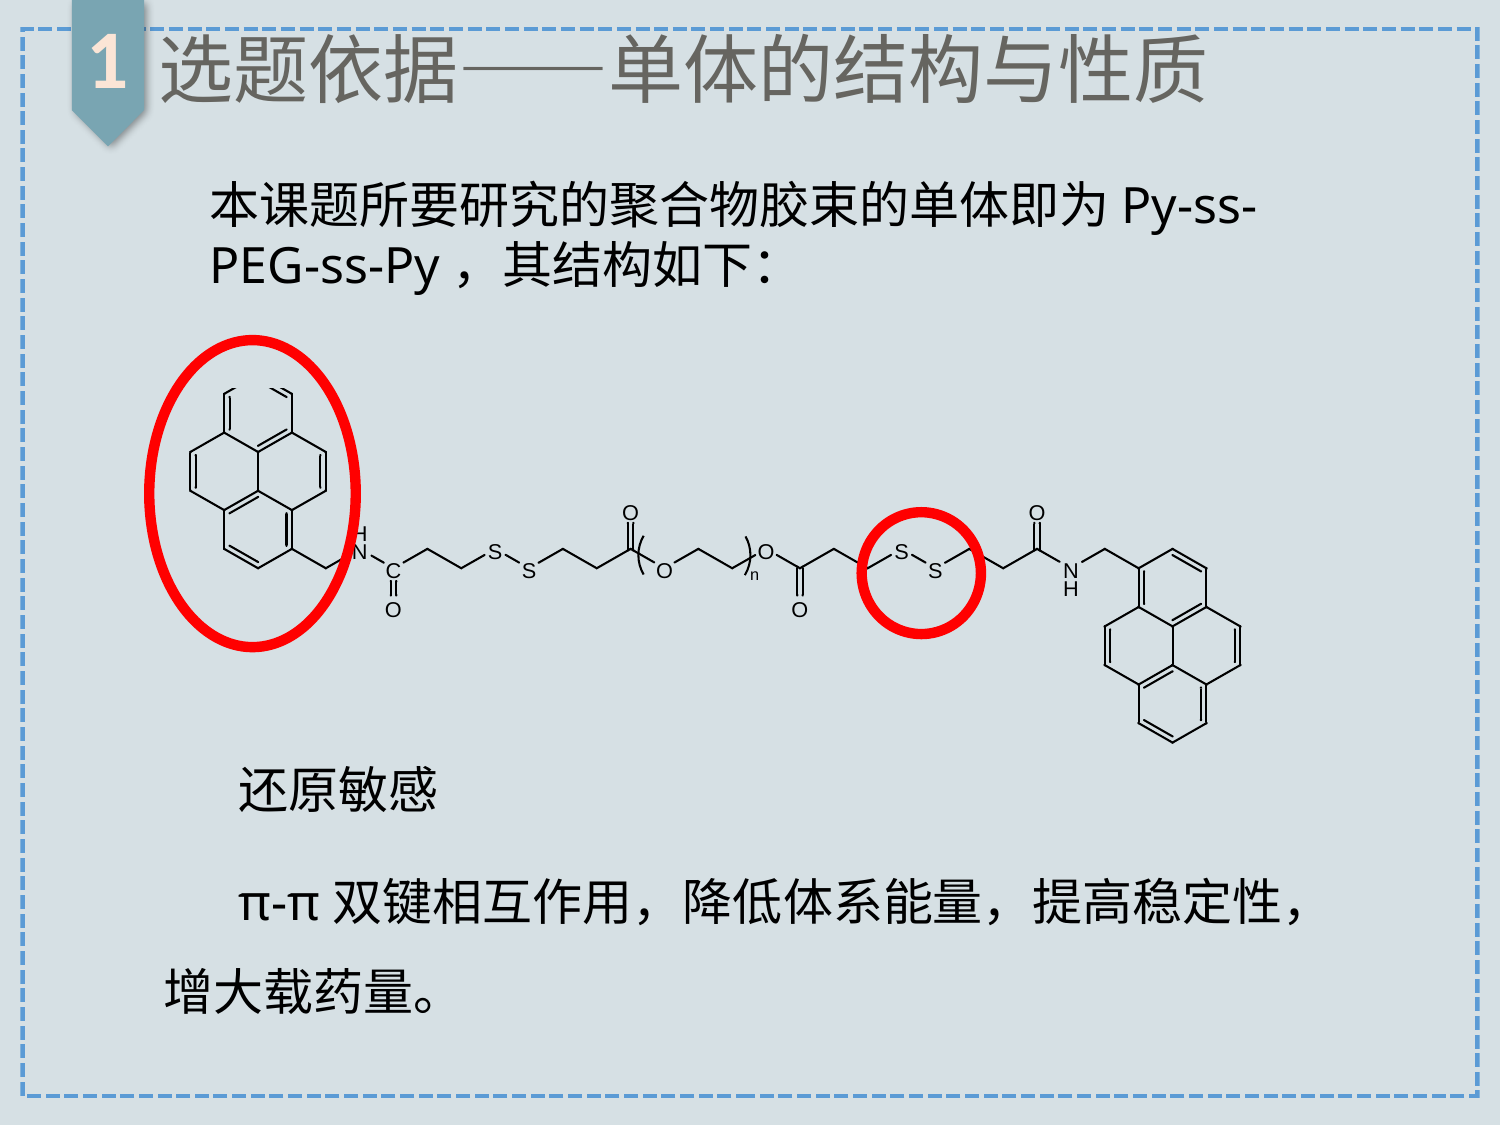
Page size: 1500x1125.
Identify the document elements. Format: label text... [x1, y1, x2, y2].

list 选题依据——单体的结构与性质 [143, 34, 1299, 112]
text_box 还原敏感 π-π双键相互作用，降低体系能量，提高稳定性，增大载药量。 [149, 721, 1351, 1028]
text_box [148, 339, 329, 612]
list 1 [71, 0, 145, 123]
text_box 本课题所要研究的聚合物胶束的单体即为Py-ss-PEG-ss-Py，其结构如下： [195, 166, 1305, 302]
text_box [185, 388, 1258, 775]
